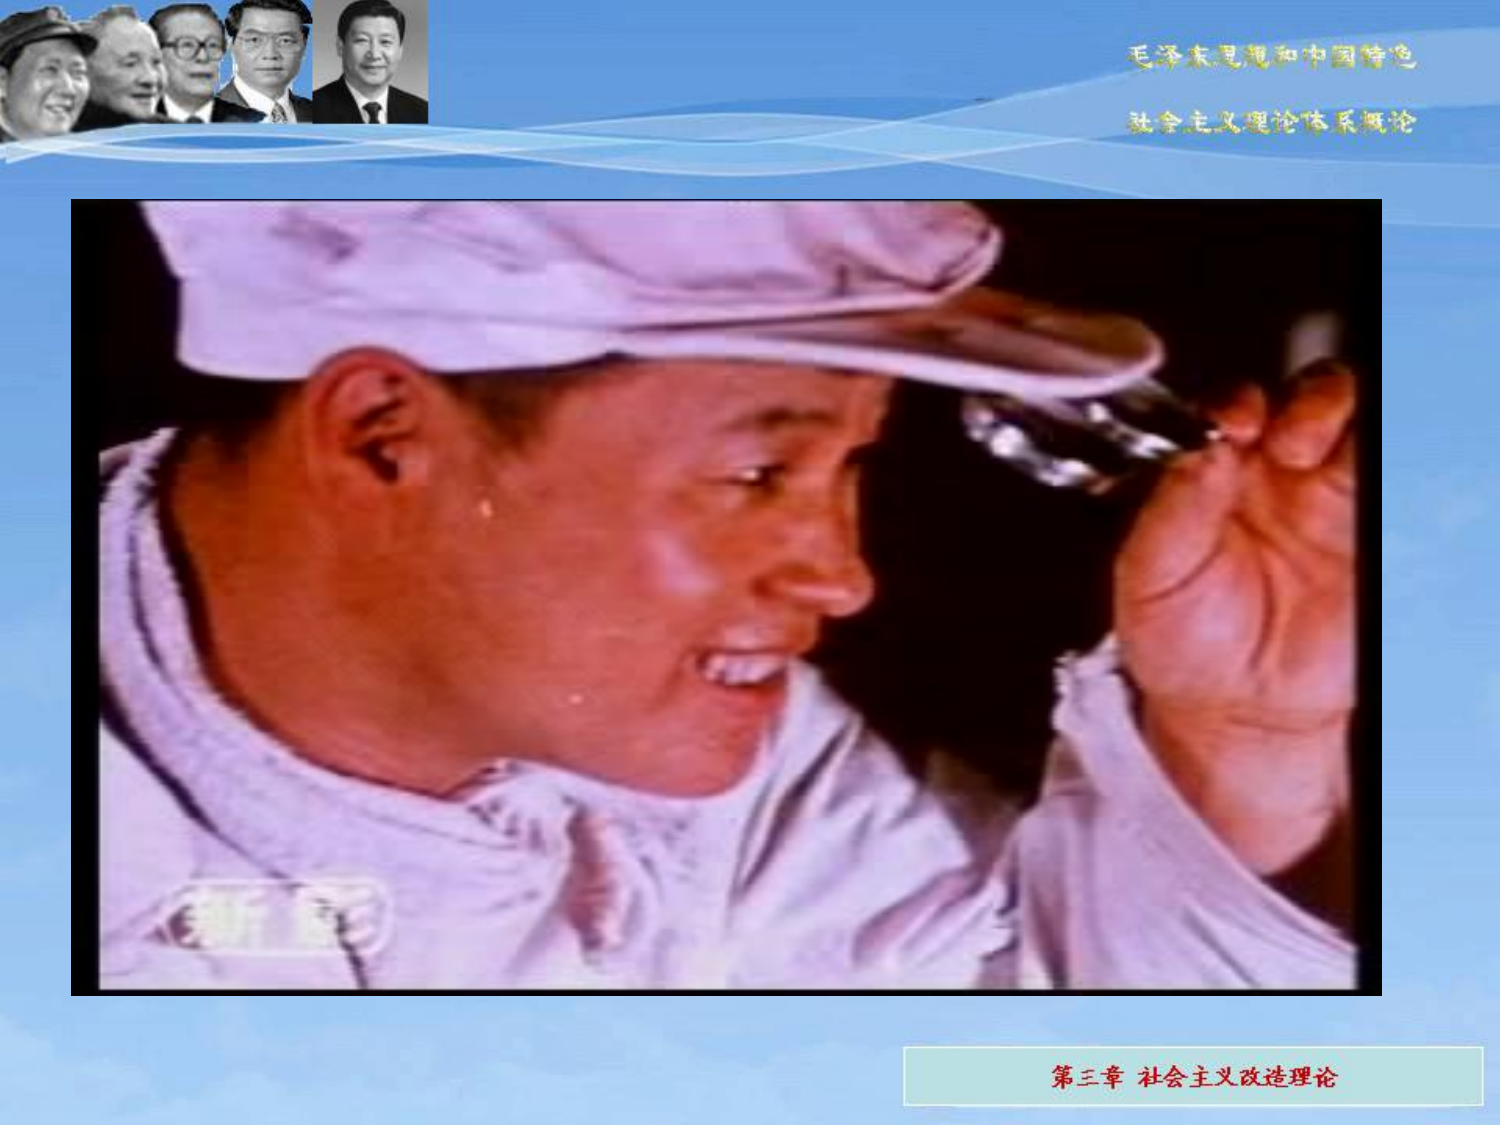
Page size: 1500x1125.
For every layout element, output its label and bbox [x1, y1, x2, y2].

text_box [70, 198, 1384, 997]
picture [0, 0, 1500, 1125]
